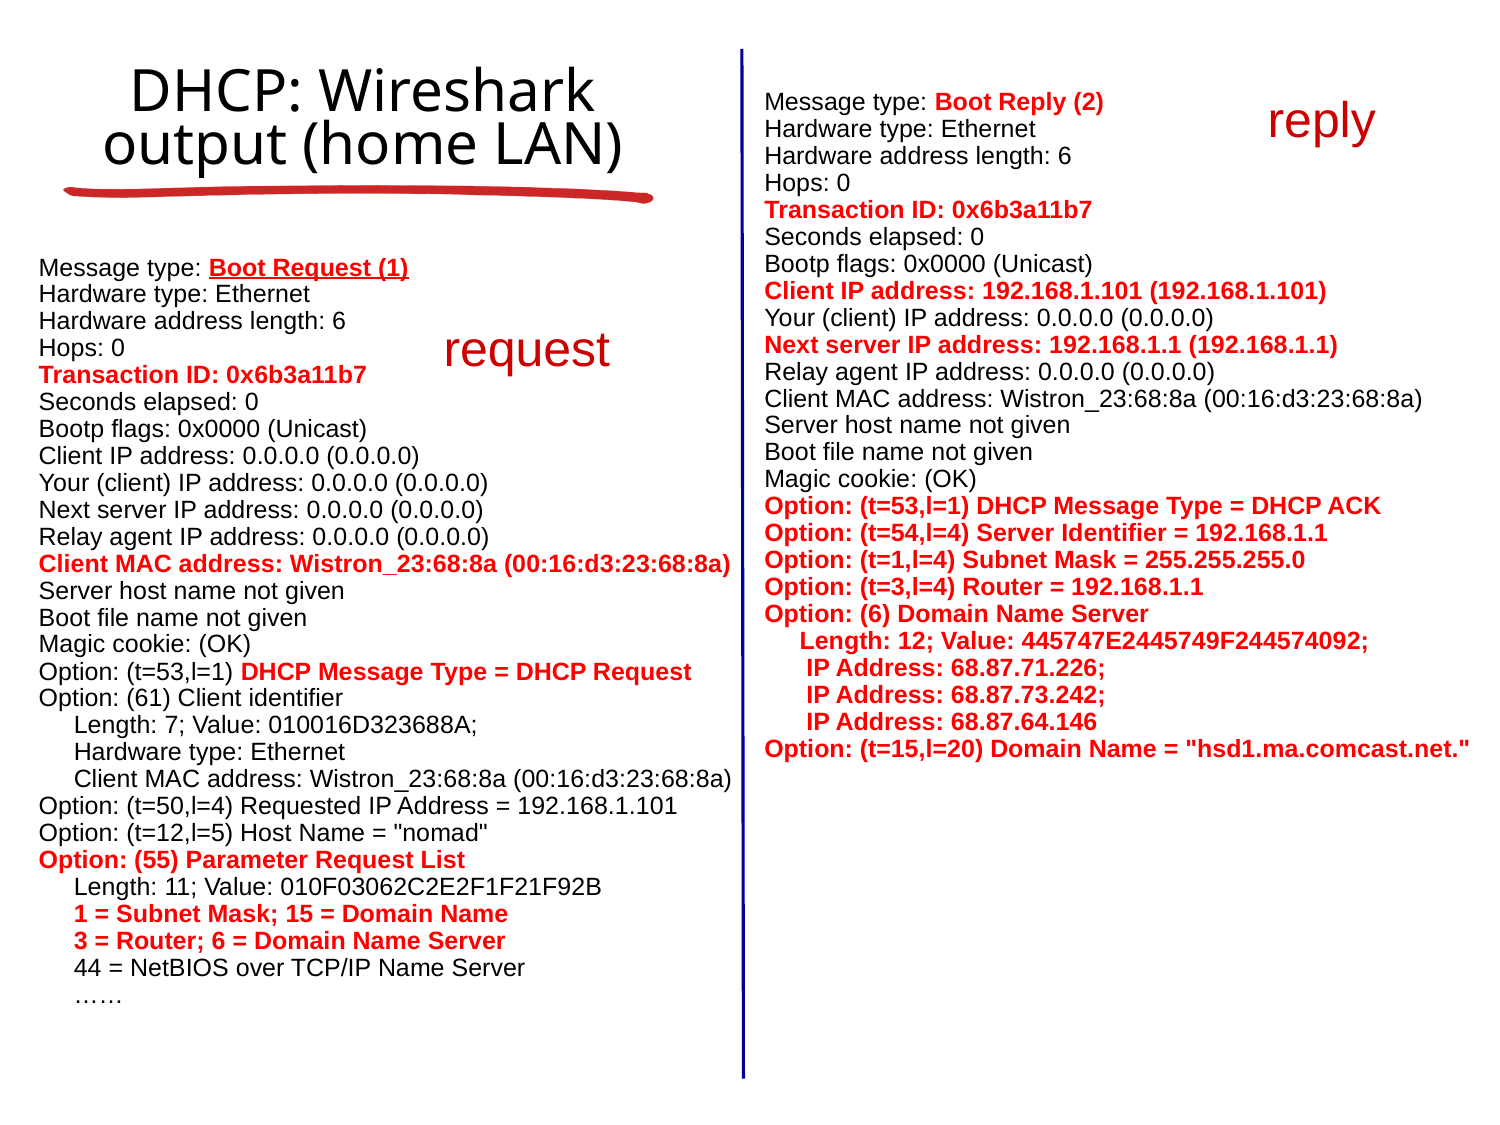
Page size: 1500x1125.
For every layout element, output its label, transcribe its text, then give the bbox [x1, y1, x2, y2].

title DHCP: Wireshark output (home LAN) [58, 28, 667, 217]
text_box Message type: Boot Request (1) Hardware type: Ethernet Hardware address length: 6 Hops: 0 Transaction ID: 0x6b3a11b7 Seconds elapsed: 0 Bootp flags: 0x0000 (Unicast) Client IP address: 0.0.0.0 (0.0.0.0) Your (client) IP address: 0.0.0.0 (0.0.0.0) Next server IP address: 0.0.0.0 (0.0.0.0) Relay agent IP address: 0.0.0.0 (0.0.0.0) Client MAC address: Wistron_23:68:8a (00:16:d3:23:68:8a) Server host name not given Boot file name not given Magic cookie: (OK) Option: (t=53,l=1) DHCP Message Type = DHCP Request Option: (61) Client identifier Length: 7; Value: 010016D323688A; Hardware type: Ethernet Client MAC address: Wistron_23:68:8a (00:16:d3:23:68:8a) Option: (t=50,l=4) Requested IP Address = 192.168.1.101 Option: (t=12,l=5) Host Name = "nomad" Option: (55) Parameter Request List Length: 11; Value: 010F03062C2E2F1F21F92B 1 = Subnet Mask; 15 = Domain Name 3 = Router; 6 = Domain Name Server 44 = NetBIOS over TCP/IP Name Server …… [23, 247, 749, 1016]
text_box reply [1252, 79, 1391, 155]
picture [59, 180, 661, 210]
text_box request [428, 309, 626, 385]
text_box Message type: Boot Reply (2) Hardware type: Ethernet Hardware address length: 6 Hops: 0 Transaction ID: 0x6b3a11b7 Seconds elapsed: 0 Bootp flags: 0x0000 (Unicast) Client IP address: 192.168.1.101 (192.168.1.101) Your (client) IP address: 0.0.0.0 (0.0.0.0) Next server IP address: 192.168.1.1 (192.168.1.1) Relay agent IP address: 0.0.0.0 (0.0.0.0) Client MAC address: Wistron_23:68:8a (00:16:d3:23:68:8a) Server host name not given Boot file name not given Magic cookie: (OK) Option: (t=53,l=1) DHCP Message Type = DHCP ACK Option: (t=54,l=4) Server Identifier = 192.168.1.1 Option: (t=1,l=4) Subnet Mask = 255.255.255.0 Option: (t=3,l=4) Router = 192.168.1.1 Option: (6) Domain Name Server Length: 12; Value: 445747E2445749F244574092; IP Address: 68.87.71.226; IP Address: 68.87.73.242; IP Address: 68.87.64.146 Option: (t=15,l=20) Domain Name = "hsd1.ma.comcast.net." [749, 81, 1487, 793]
